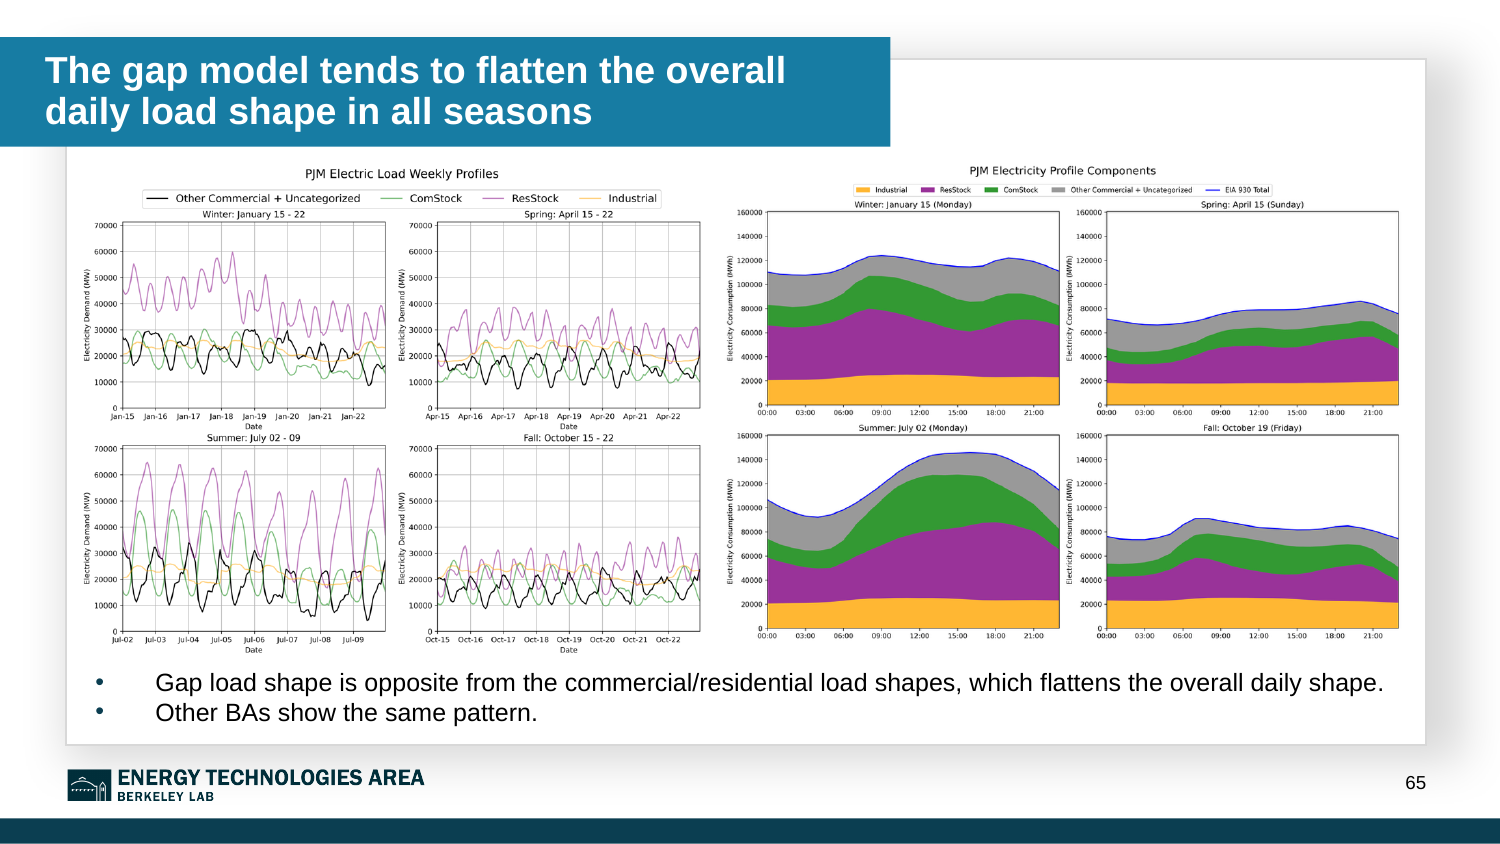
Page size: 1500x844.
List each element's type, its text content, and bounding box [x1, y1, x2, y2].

picture [722, 161, 1403, 644]
picture [51, 752, 441, 818]
slide_number 65 [1347, 759, 1442, 805]
picture [78, 163, 705, 660]
title The gap model tends to flatten the overall daily load shape in all seasons [0, 37, 891, 147]
list Gap load shape is opposite from the commercial/residential load shapes, which flattens the overall daily shape. Other BAs show the same pattern. [65, 658, 1408, 734]
